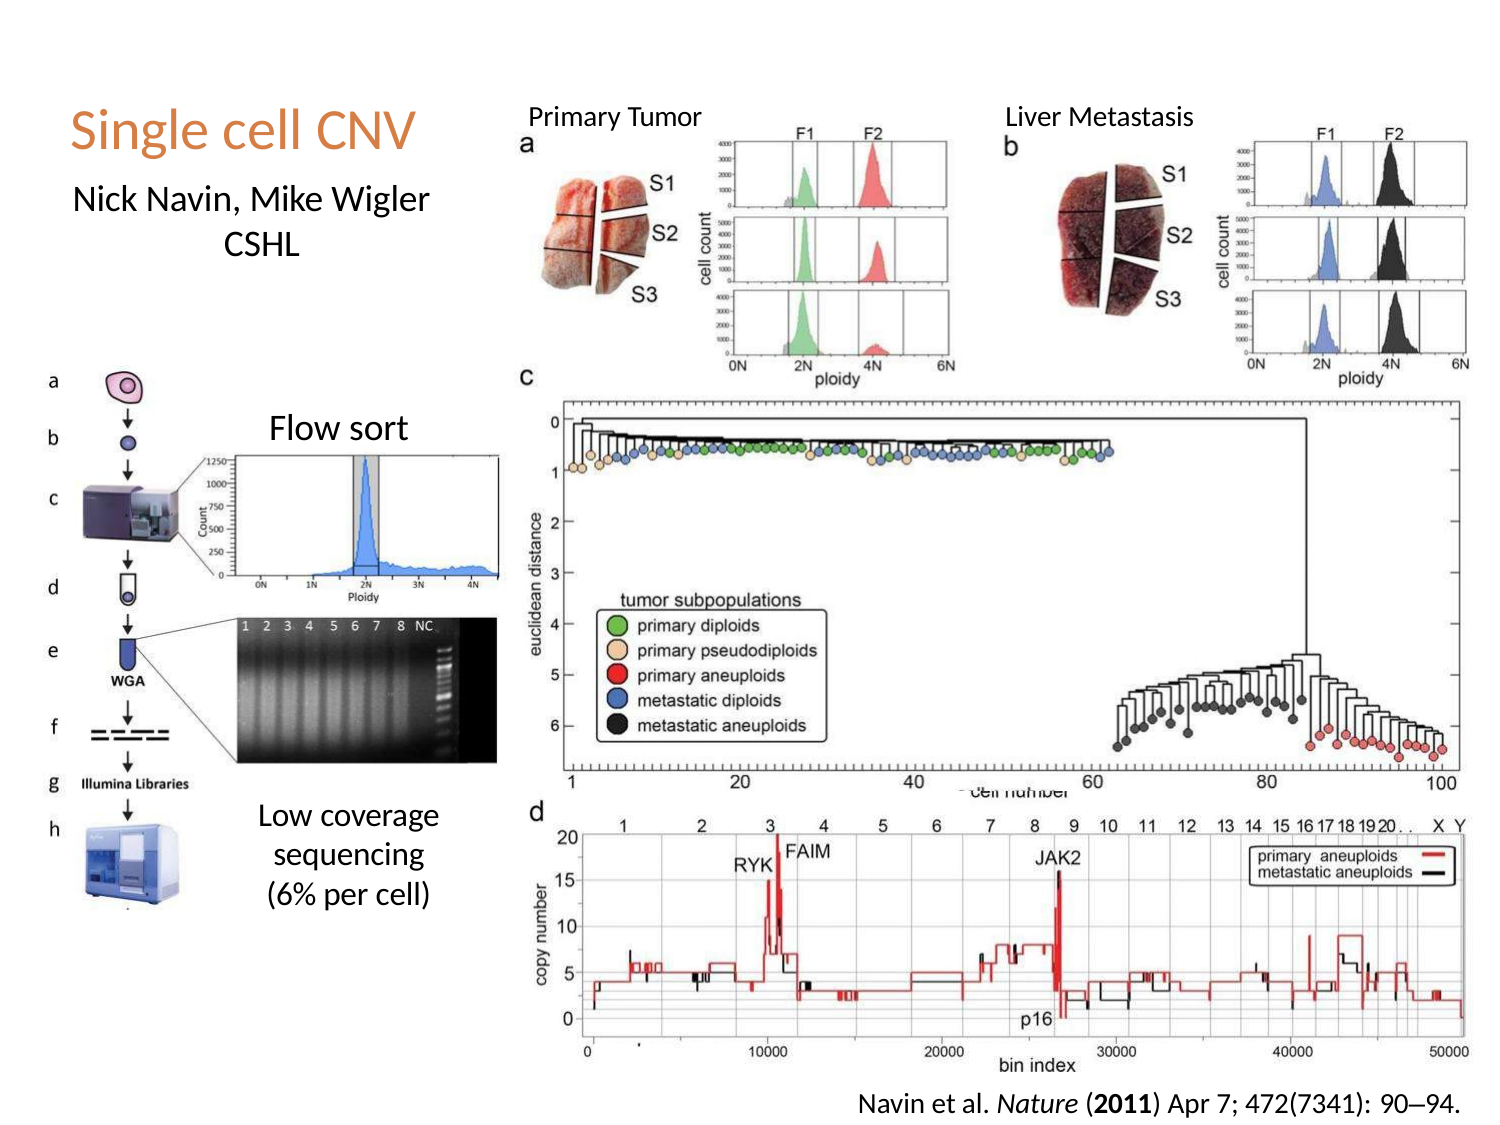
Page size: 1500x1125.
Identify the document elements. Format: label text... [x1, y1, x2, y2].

text_box Primary Tumor [526, 94, 707, 132]
text_box [514, 123, 1473, 363]
title Single cell CNV Nick Navin, Mike Wigler CSHL [68, 68, 438, 279]
text_box Navin et al. Nature (2011) Apr 7; 472(7341): 90–94. [855, 1081, 1468, 1119]
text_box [42, 364, 1477, 1072]
text_box Liver Metastasis [1003, 94, 1198, 132]
